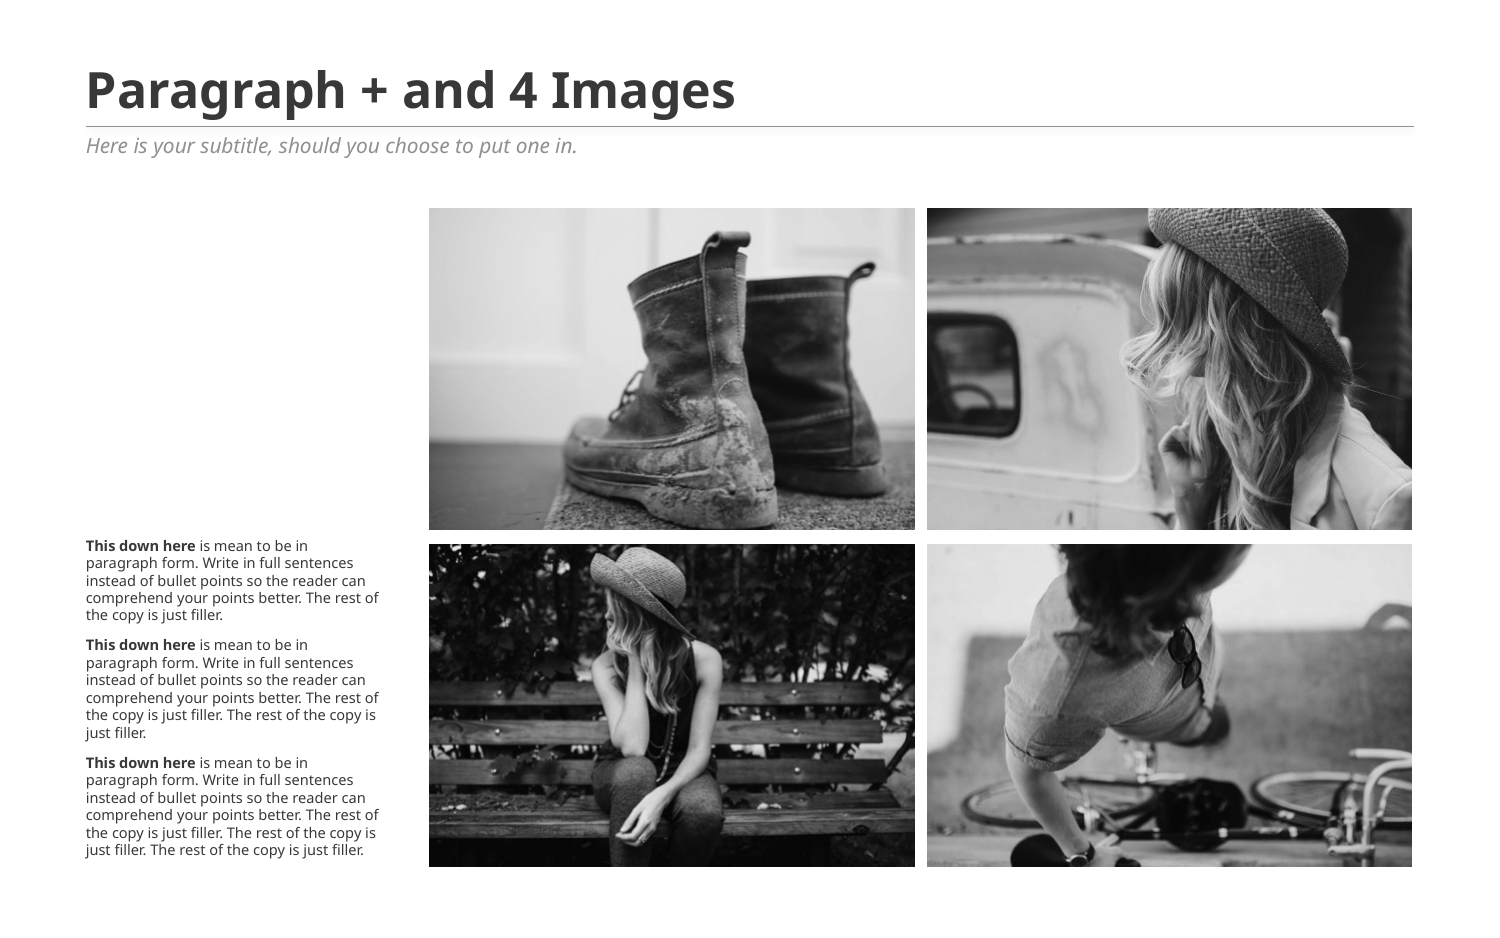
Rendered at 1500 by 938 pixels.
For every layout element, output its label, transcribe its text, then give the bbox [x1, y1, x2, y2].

picture [429, 208, 915, 531]
picture [927, 208, 1413, 531]
picture [429, 544, 915, 867]
list Here is your subtitle, should you choose to put one in. [85, 125, 1345, 168]
title Paragraph + and 4 Images [85, 54, 1345, 125]
picture [927, 544, 1413, 867]
list This down here is mean to be in paragraph form. Write in full sentences instead of bullet points so the reader can comprehend your points better. The rest of the copy is just filler. This down here is mean to be in paragraph form. Write in full sentences instead of bullet points so the reader can comprehend your points better. The rest of the copy is just filler. The rest of the copy is just filler. This down here is mean to be in paragraph form. Write in full sentences instead of bullet points so the reader can comprehend your points better. The rest of the copy is just filler. The rest of the copy is just filler. The rest of the copy is just filler. [85, 208, 385, 867]
